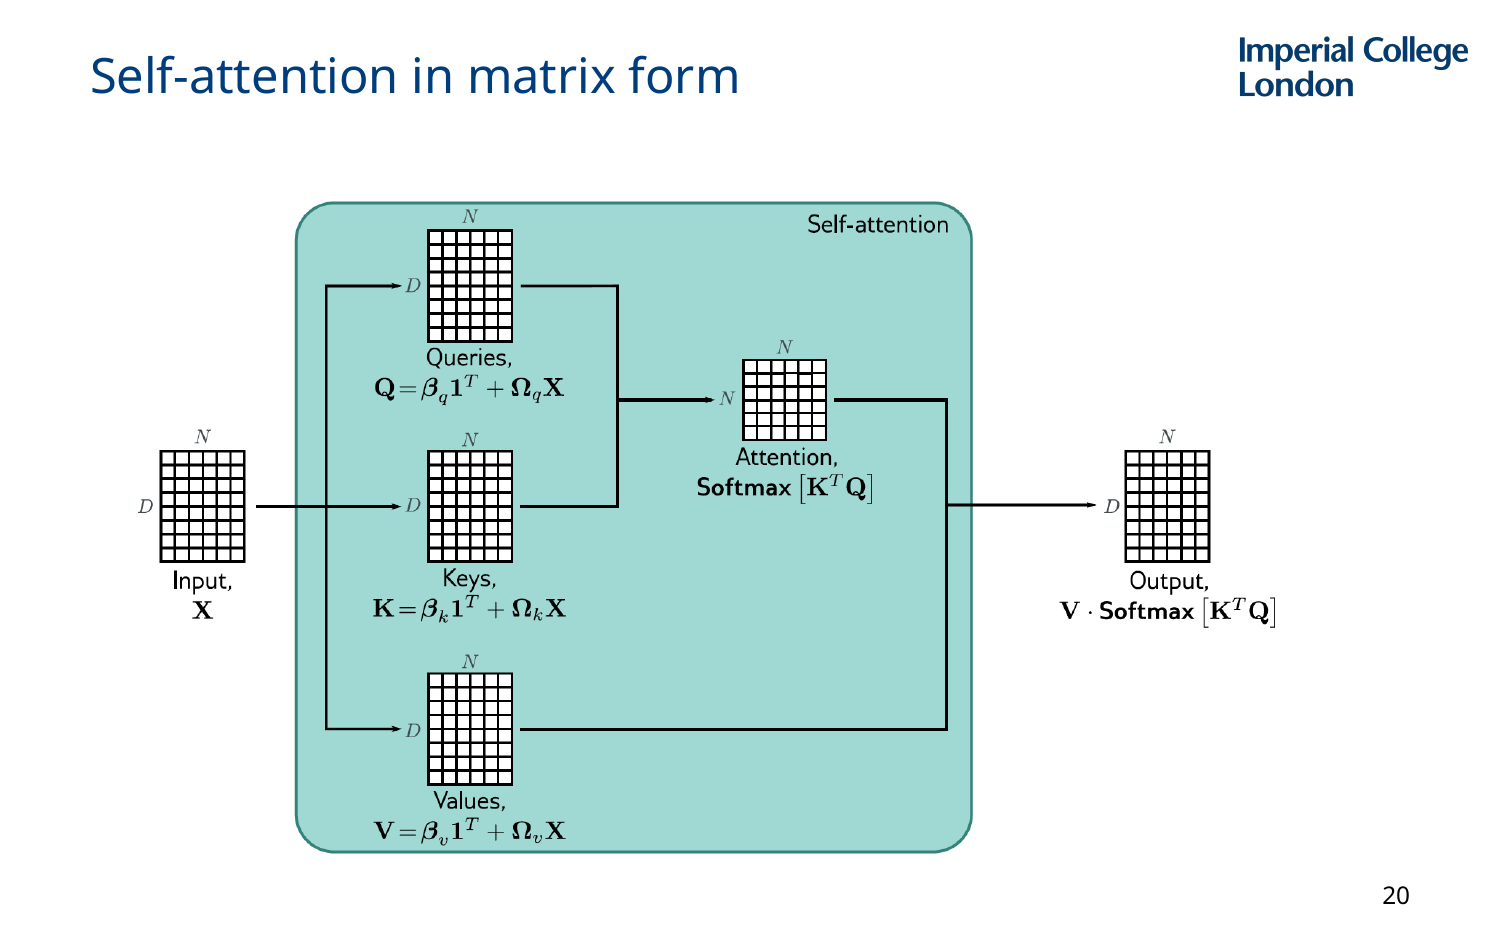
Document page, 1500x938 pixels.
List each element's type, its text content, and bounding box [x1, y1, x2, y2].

title Self-attention in matrix form [75, 0, 1425, 153]
picture [1425, 18, 1486, 114]
slide_number 20 [1074, 872, 1426, 920]
picture [112, 180, 1306, 873]
